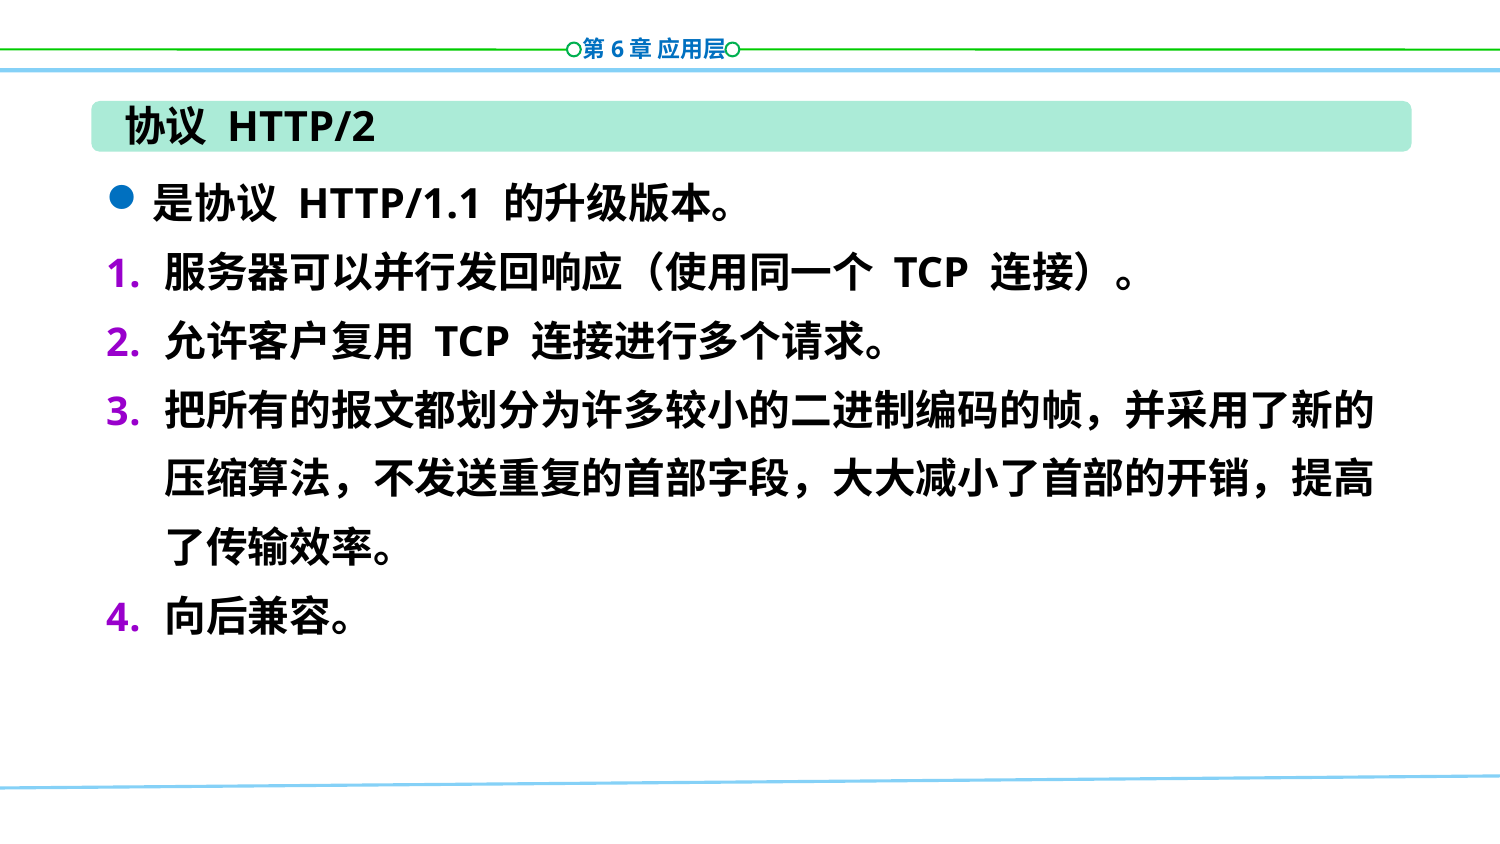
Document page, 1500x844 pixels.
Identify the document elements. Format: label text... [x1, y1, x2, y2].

text_box 协议 HTTP/2 [109, 92, 391, 158]
text_box [91, 100, 109, 152]
text_box 是协议 HTTP/1.1 的升级版本。 服务器可以并行发回响应（使用同一个 TCP 连接）。 允许客户复用 TCP 连接进行多个请求。 把所有的报文都划分为许多较小的二进制编码的帧，并采用了新的压缩算法，不发送重复的首部字段，大大减小了首部的开销，提高了传输效率。 向后兼容。 [91, 151, 1412, 648]
text_box [391, 100, 1412, 152]
